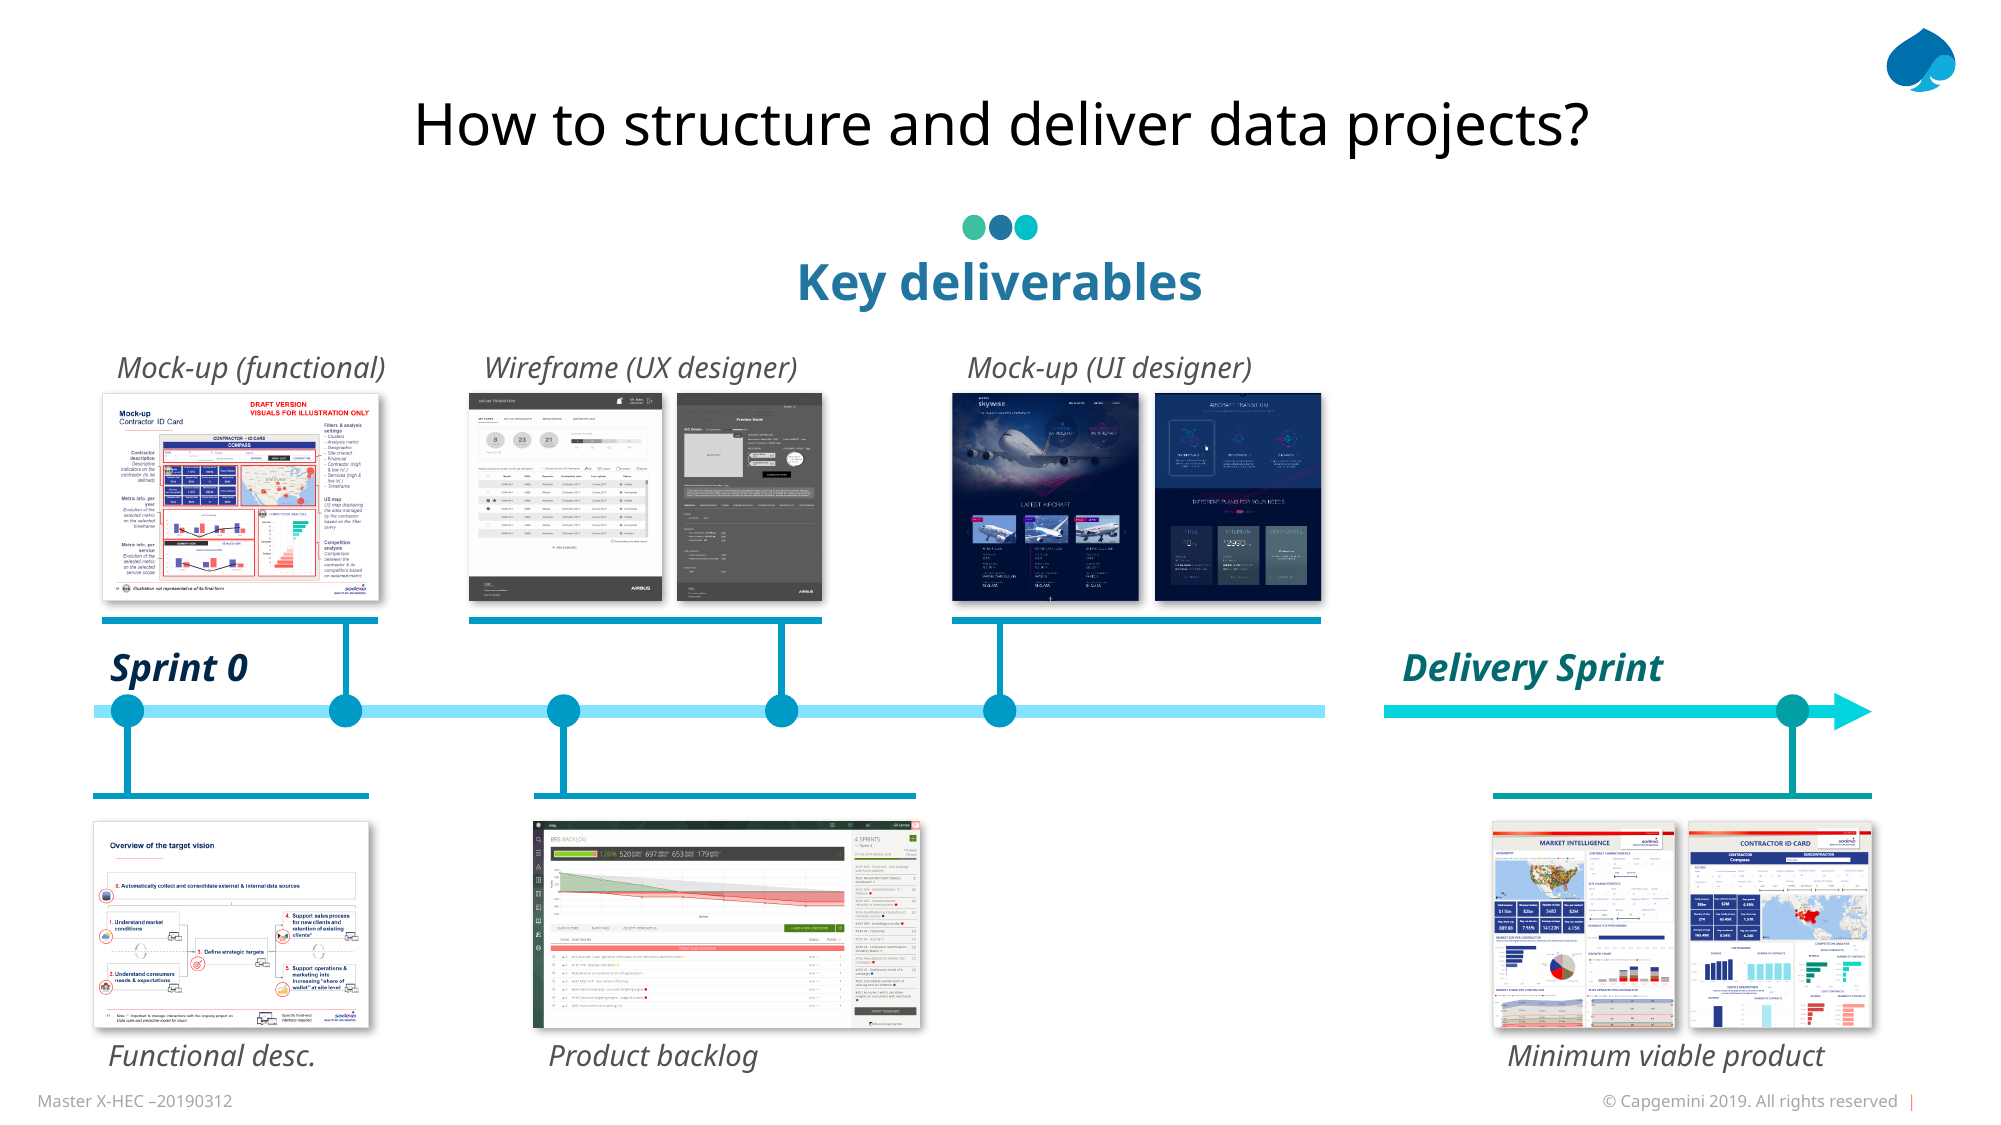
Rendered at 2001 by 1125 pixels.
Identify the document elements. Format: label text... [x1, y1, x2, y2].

title How to structure and deliver data projects? [66, 40, 1937, 209]
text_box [93, 342, 1916, 1081]
text_box Key deliverables [62, 209, 1938, 352]
